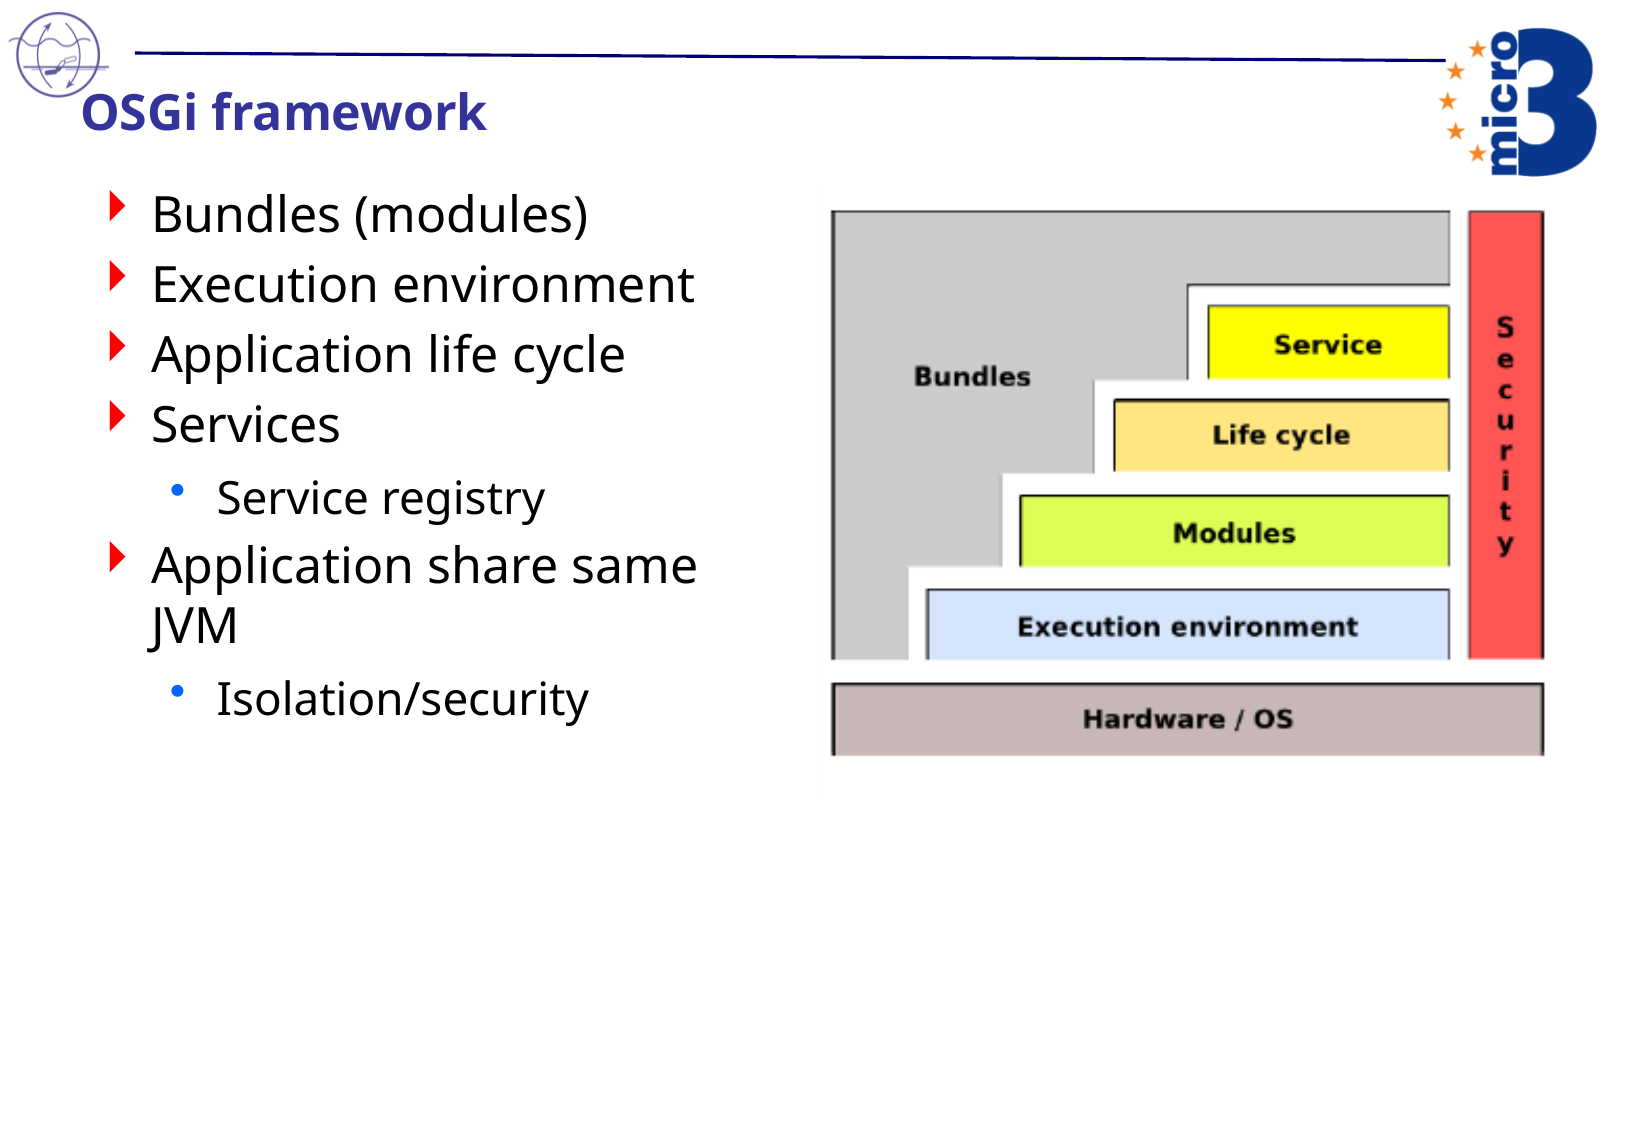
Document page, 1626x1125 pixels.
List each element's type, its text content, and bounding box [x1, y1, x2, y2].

picture [0, 0, 115, 105]
title OSGi framework [79, 62, 1434, 159]
list Bundles (modules) Execution environment Application life cycle Services Service registry Application share same JVM Isolation/security [79, 174, 768, 1042]
picture [1436, 25, 1603, 180]
picture [817, 187, 1574, 797]
